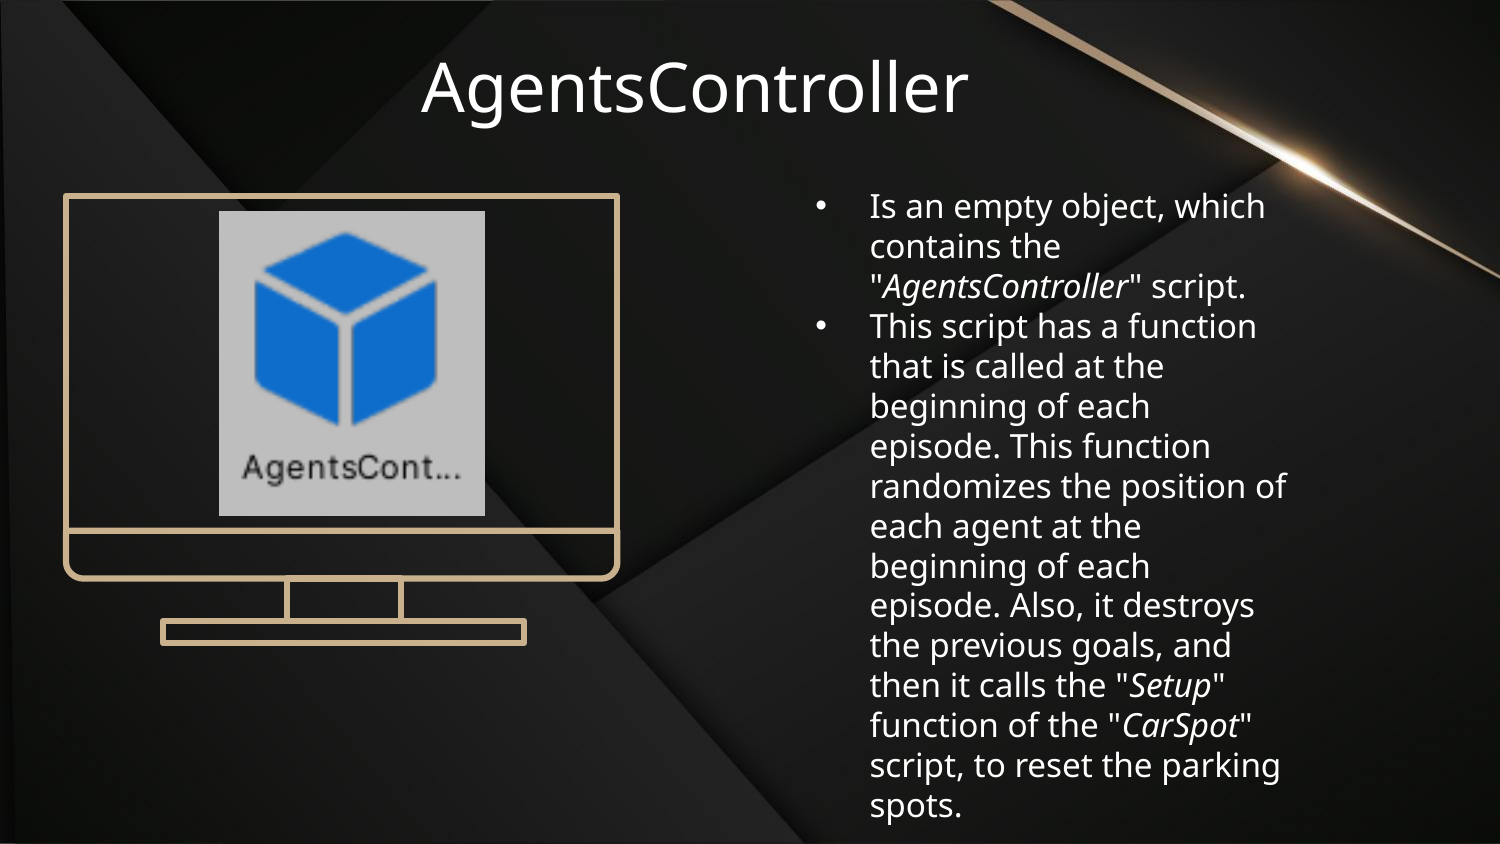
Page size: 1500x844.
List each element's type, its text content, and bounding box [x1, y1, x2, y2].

title AgentsController [400, 32, 991, 142]
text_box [65, 195, 618, 644]
picture [0, 0, 1500, 844]
subtitle Is an empty object, which contains the "AgentsController" script. This script has a function that is called at the beginning of each episode. This function randomizes the position of each agent at the beginning of each episode. Also, it destroys the previous goals, and then it calls the "Setup" function of the "CarSpot" script, to reset the parking spots. [779, 170, 1304, 680]
